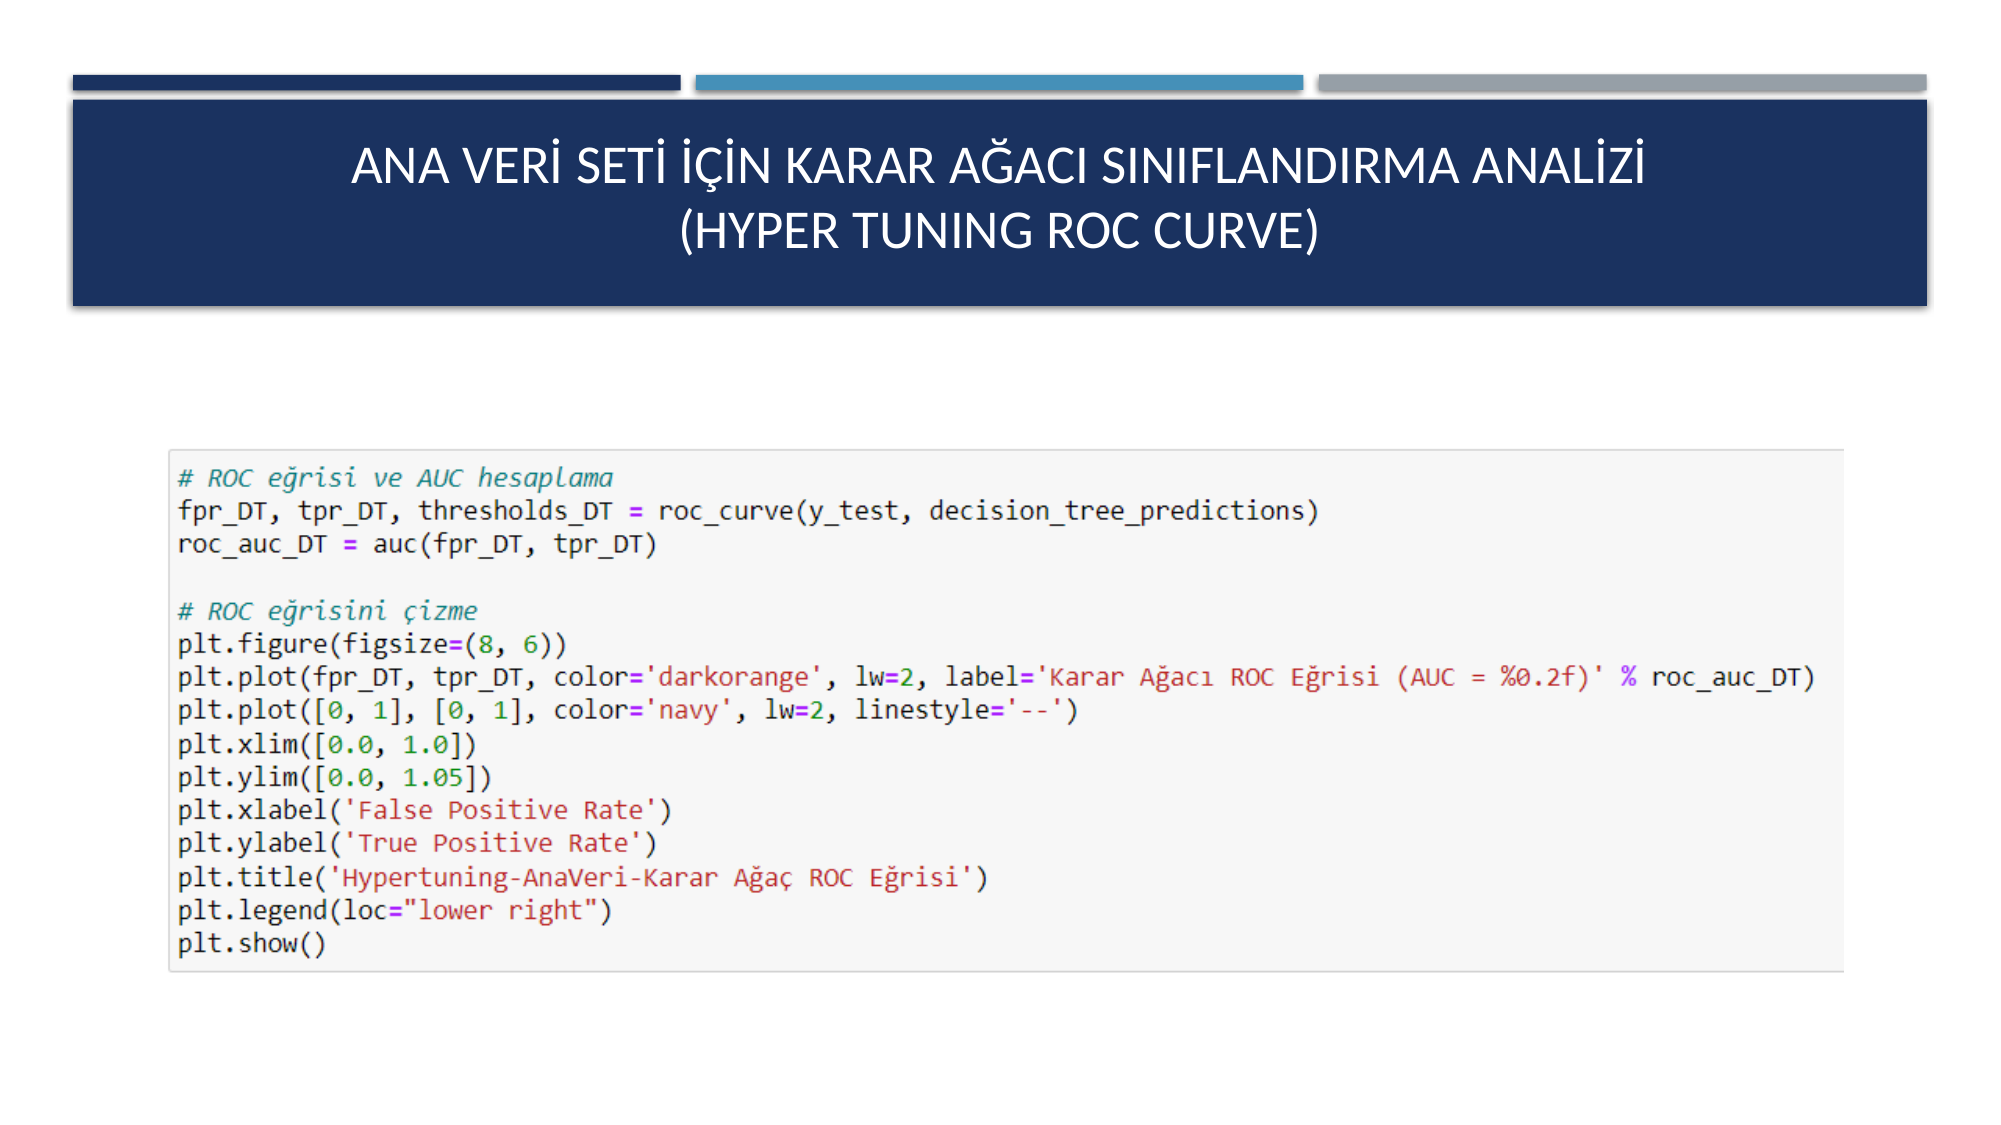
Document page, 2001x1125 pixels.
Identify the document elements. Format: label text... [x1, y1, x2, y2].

title ana veri seti için karar ağacı sınıflandırma analizi (hyper tunıng roc curve) [95, 119, 1905, 333]
picture [155, 440, 1845, 979]
